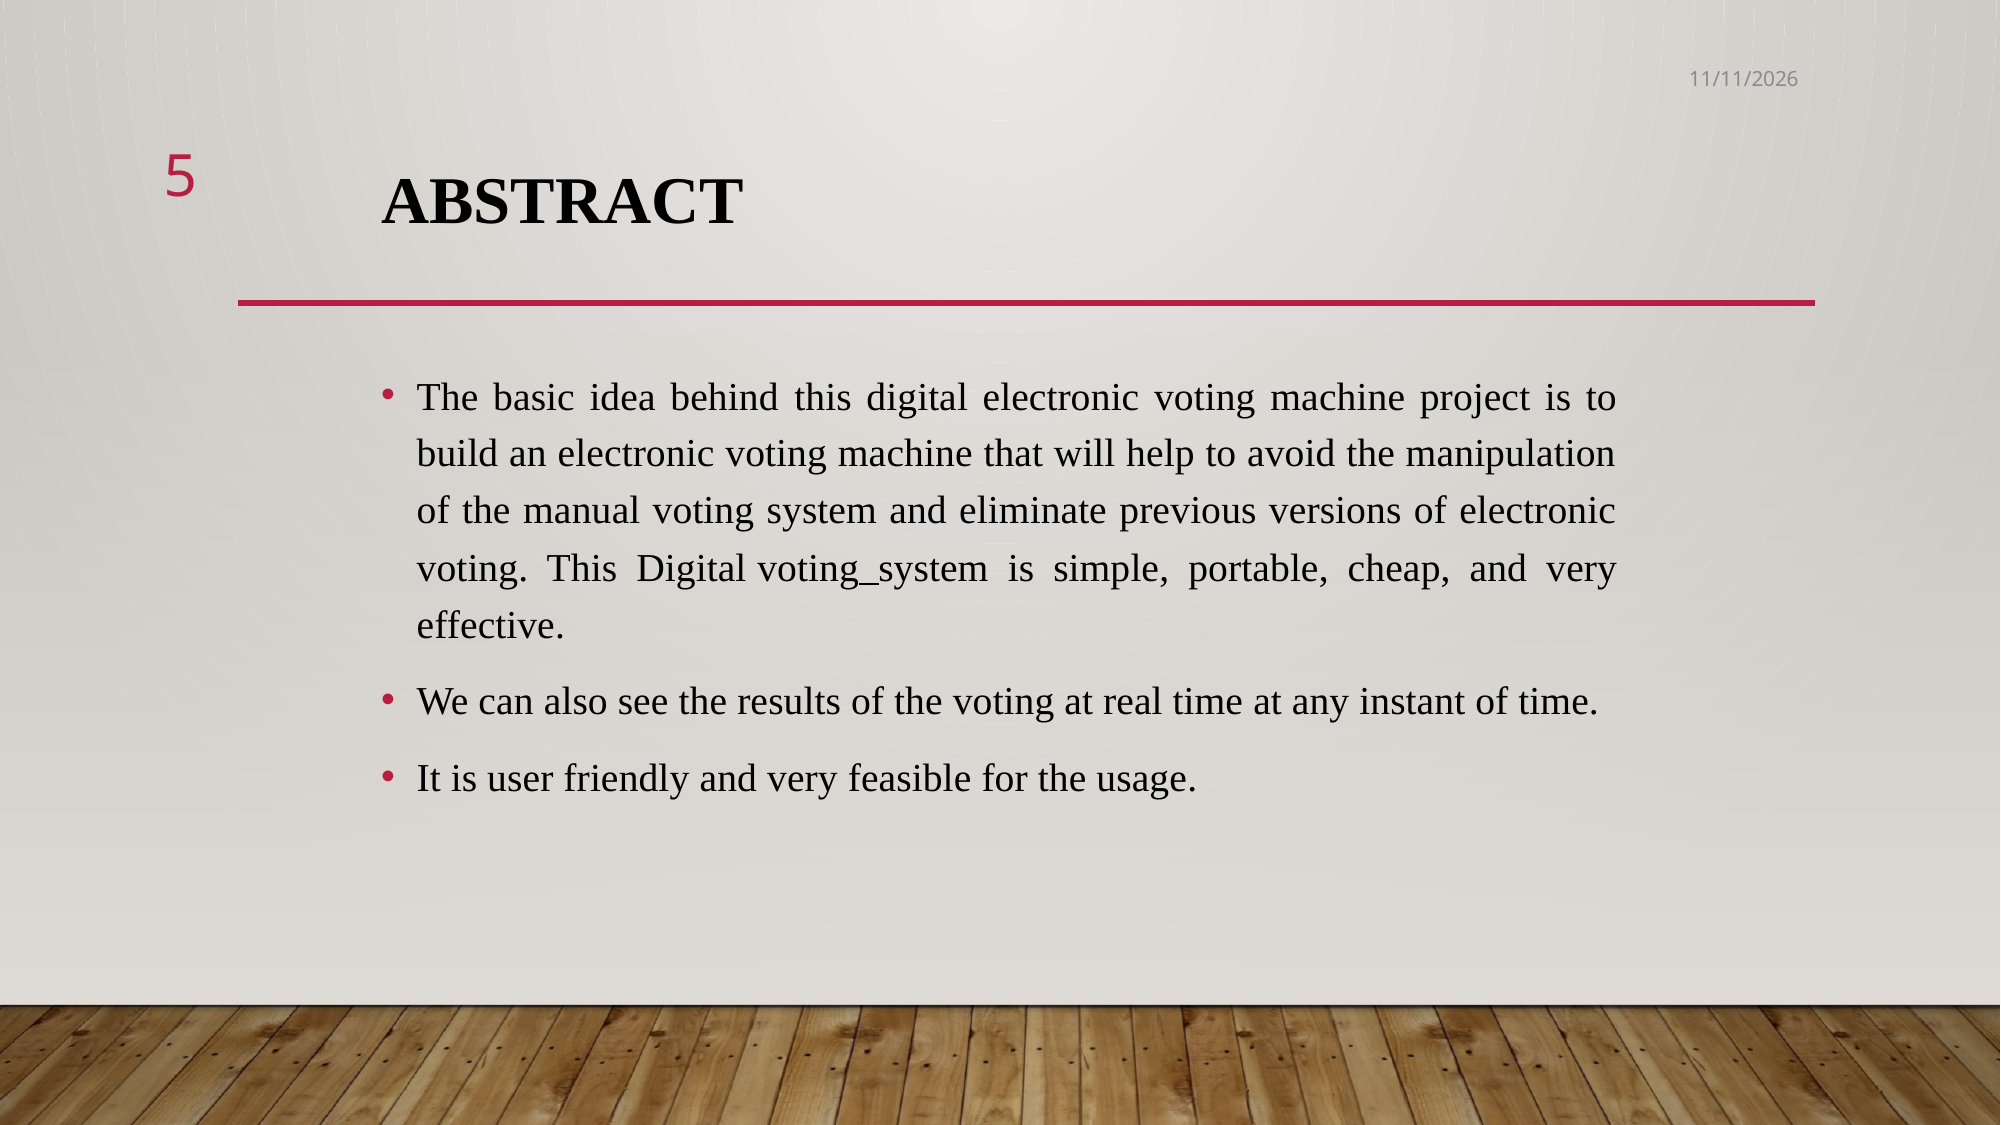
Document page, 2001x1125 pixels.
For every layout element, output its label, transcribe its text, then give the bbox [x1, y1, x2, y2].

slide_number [1239, 54, 1814, 105]
title Abstract [366, 158, 1634, 248]
list The basic idea behind ​​this digital electronic voting machine project is to build an electronic voting machine that will help to avoid the manipulation of the manual voting system and eliminate previous versions of electronic voting. This Digital voting system is simple, portable, cheap, and very effective. We can also see the results of the voting at real time at any instant of time. It is user friendly and very feasible for the usage. [366, 353, 1634, 863]
picture [0, 1005, 2000, 1125]
slide_number 5 [78, 131, 212, 214]
